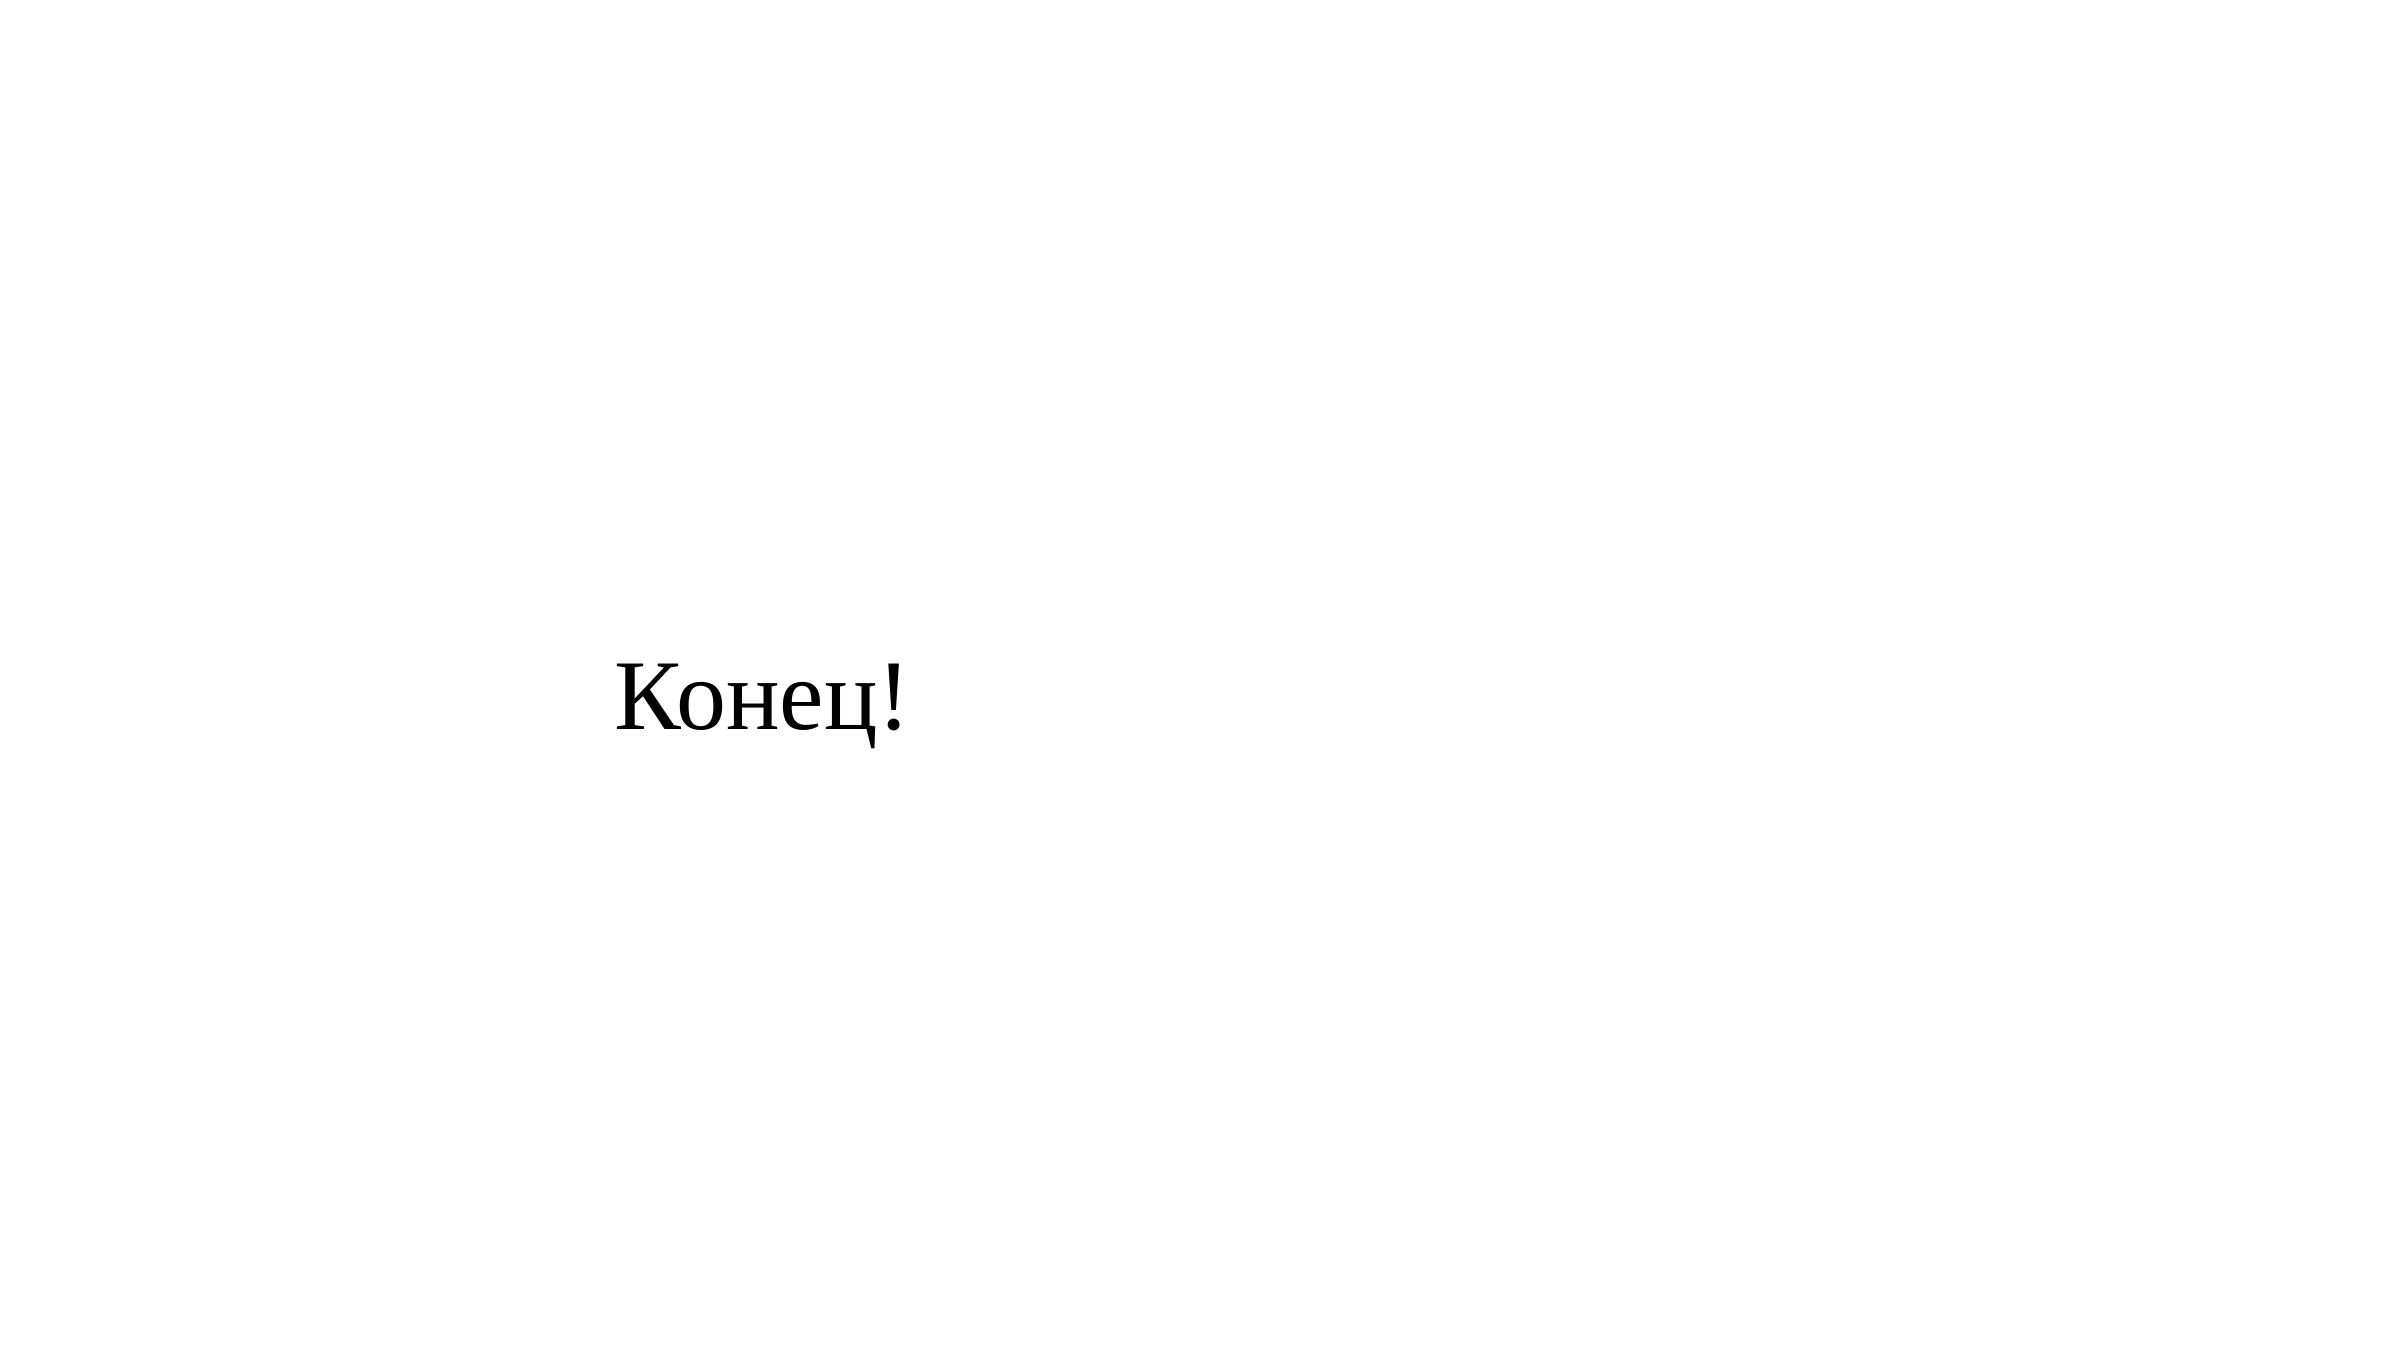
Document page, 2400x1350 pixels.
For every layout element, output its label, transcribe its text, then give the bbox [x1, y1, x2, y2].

text_box Конец! [599, 621, 1800, 757]
